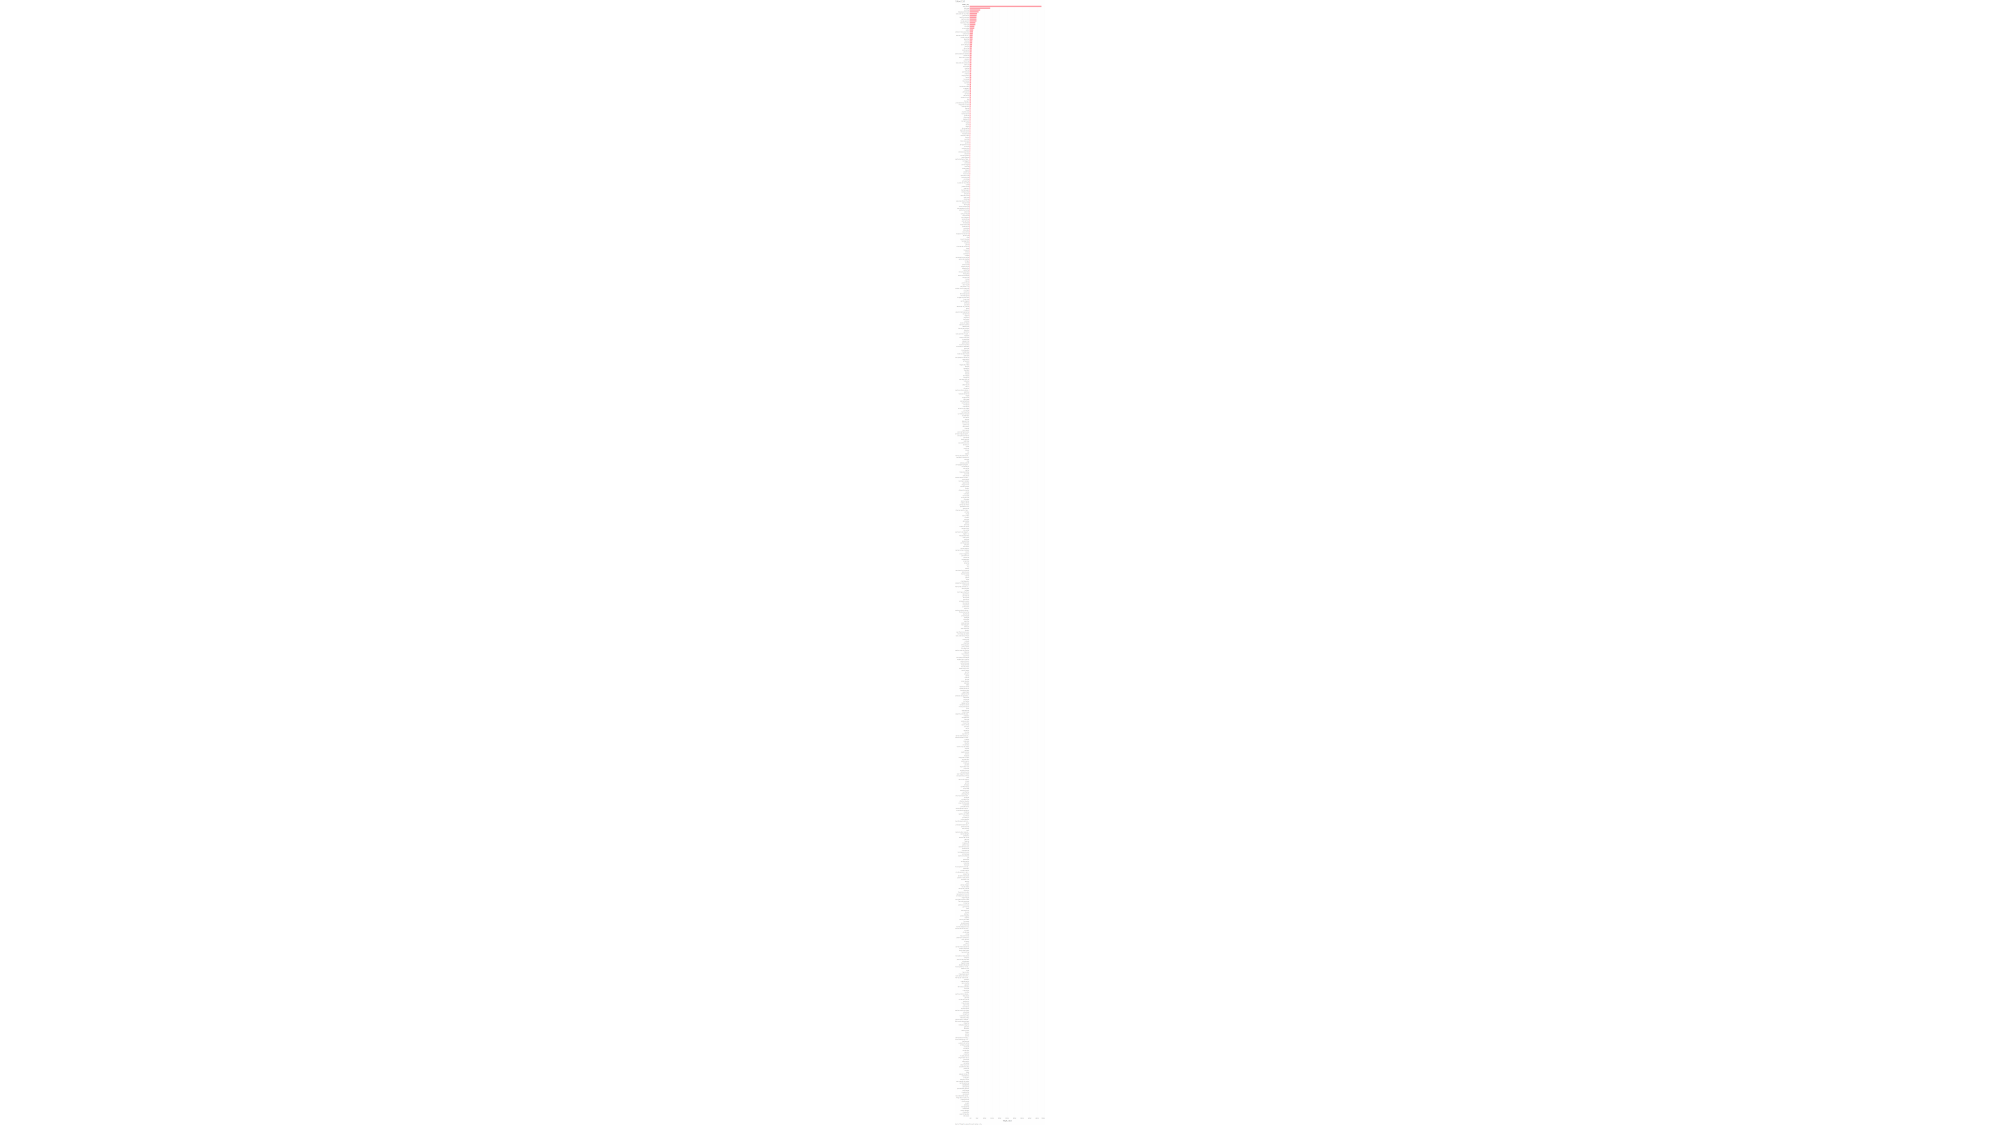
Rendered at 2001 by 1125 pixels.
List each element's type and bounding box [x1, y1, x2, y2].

picture [955, 0, 1045, 1125]
